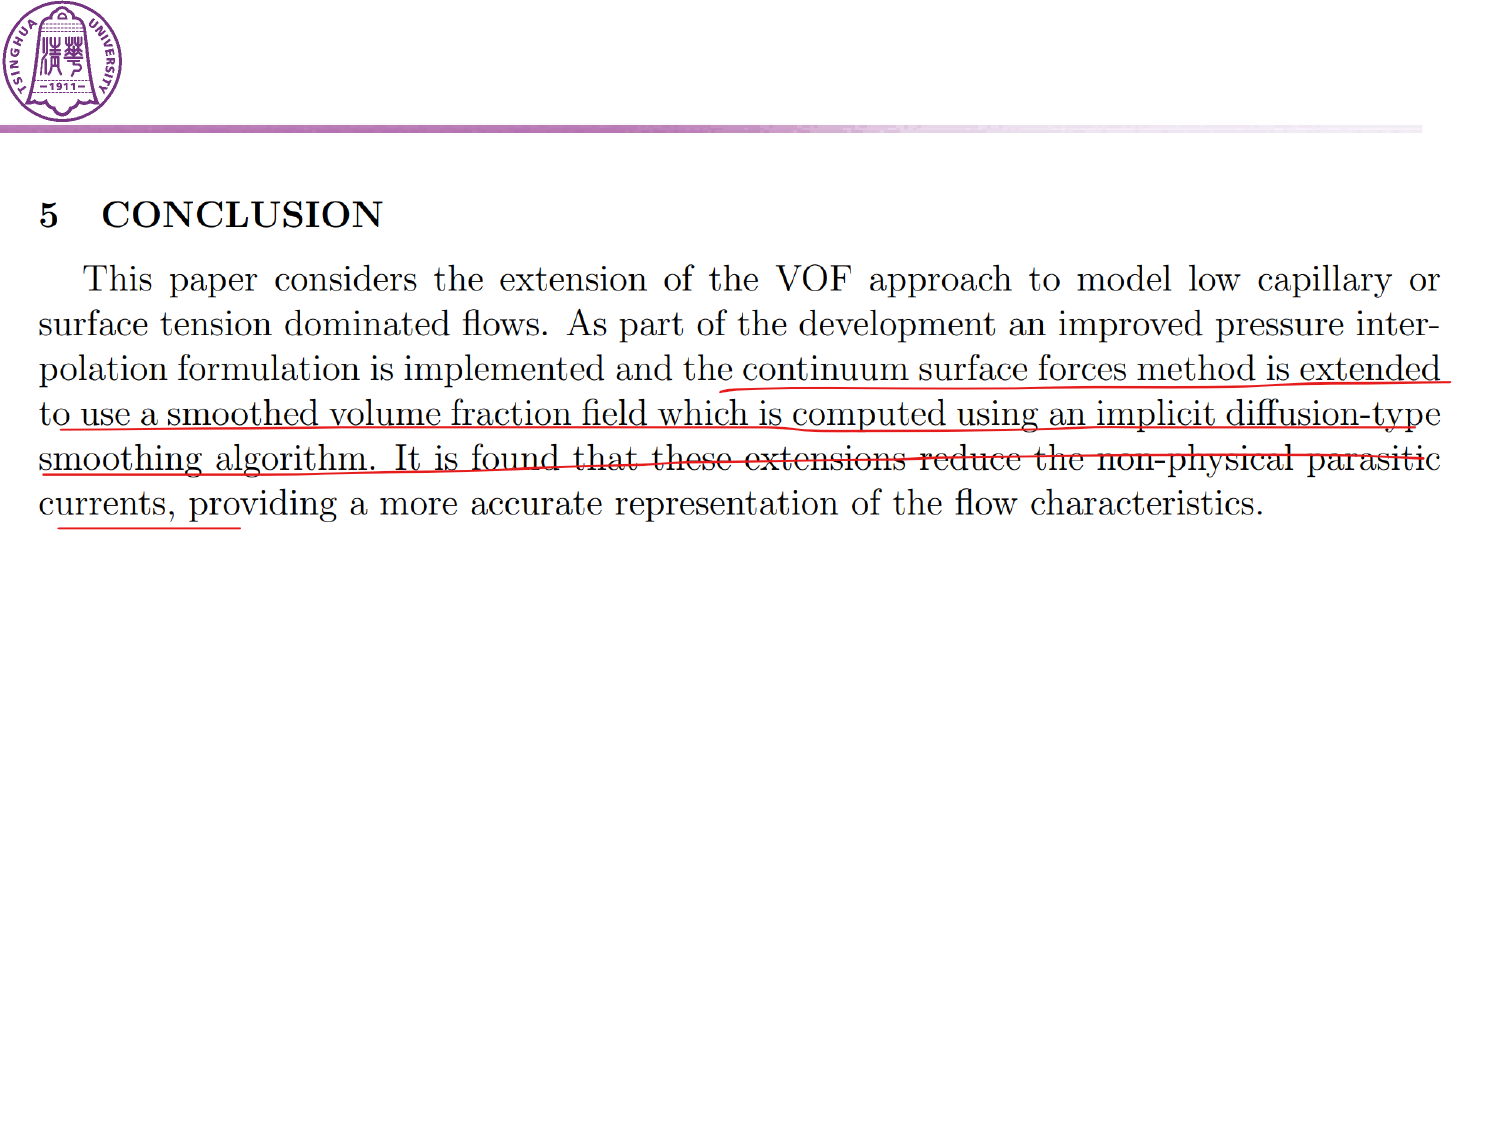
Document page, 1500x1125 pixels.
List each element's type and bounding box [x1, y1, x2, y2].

picture [18, 177, 1500, 545]
picture [0, 0, 1423, 132]
